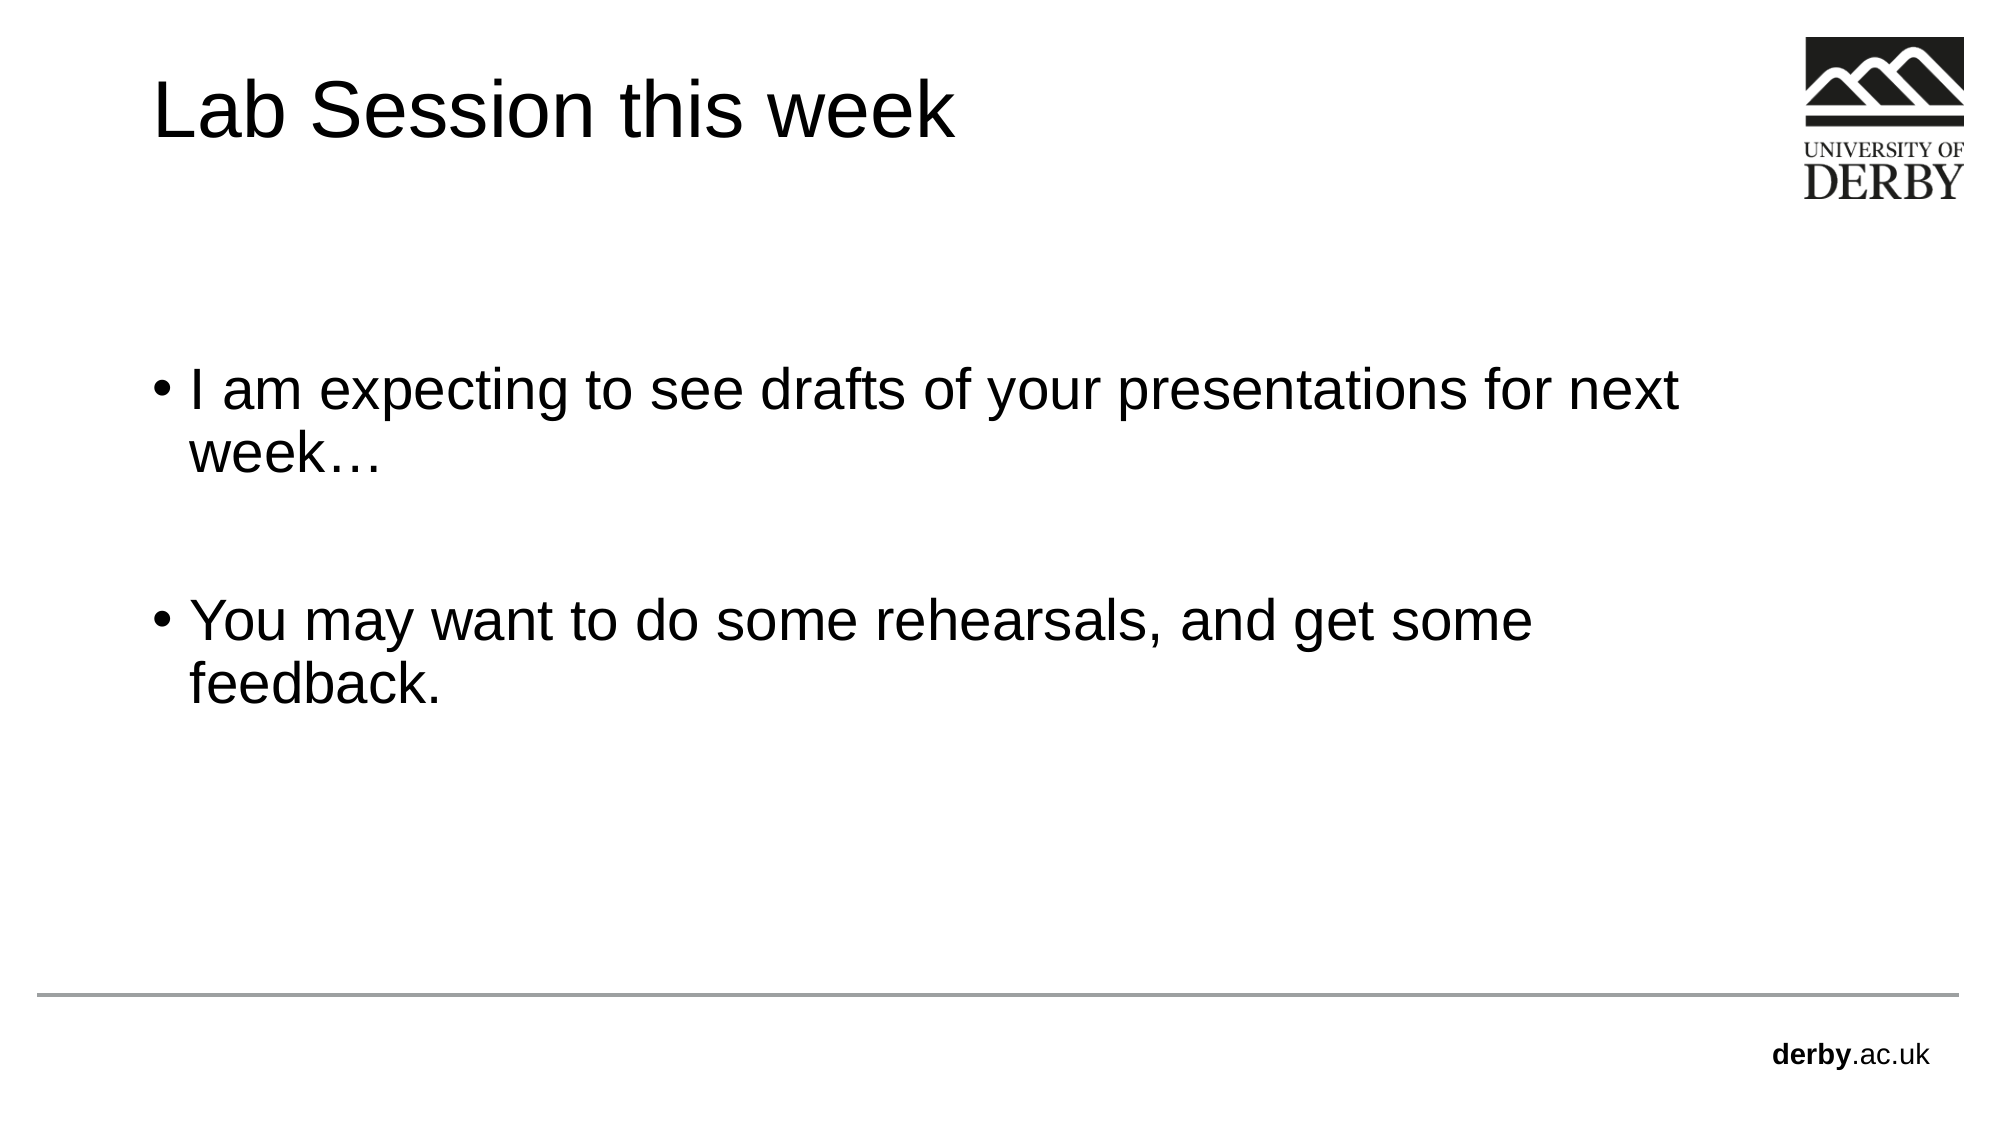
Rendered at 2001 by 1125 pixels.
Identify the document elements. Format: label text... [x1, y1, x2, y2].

list I am expecting to see drafts of your presentations for next week… You may want to do some rehearsals, and get some feedback. [137, 177, 1791, 985]
title Lab Session this week [137, 59, 1791, 163]
picture [1804, 37, 1964, 199]
